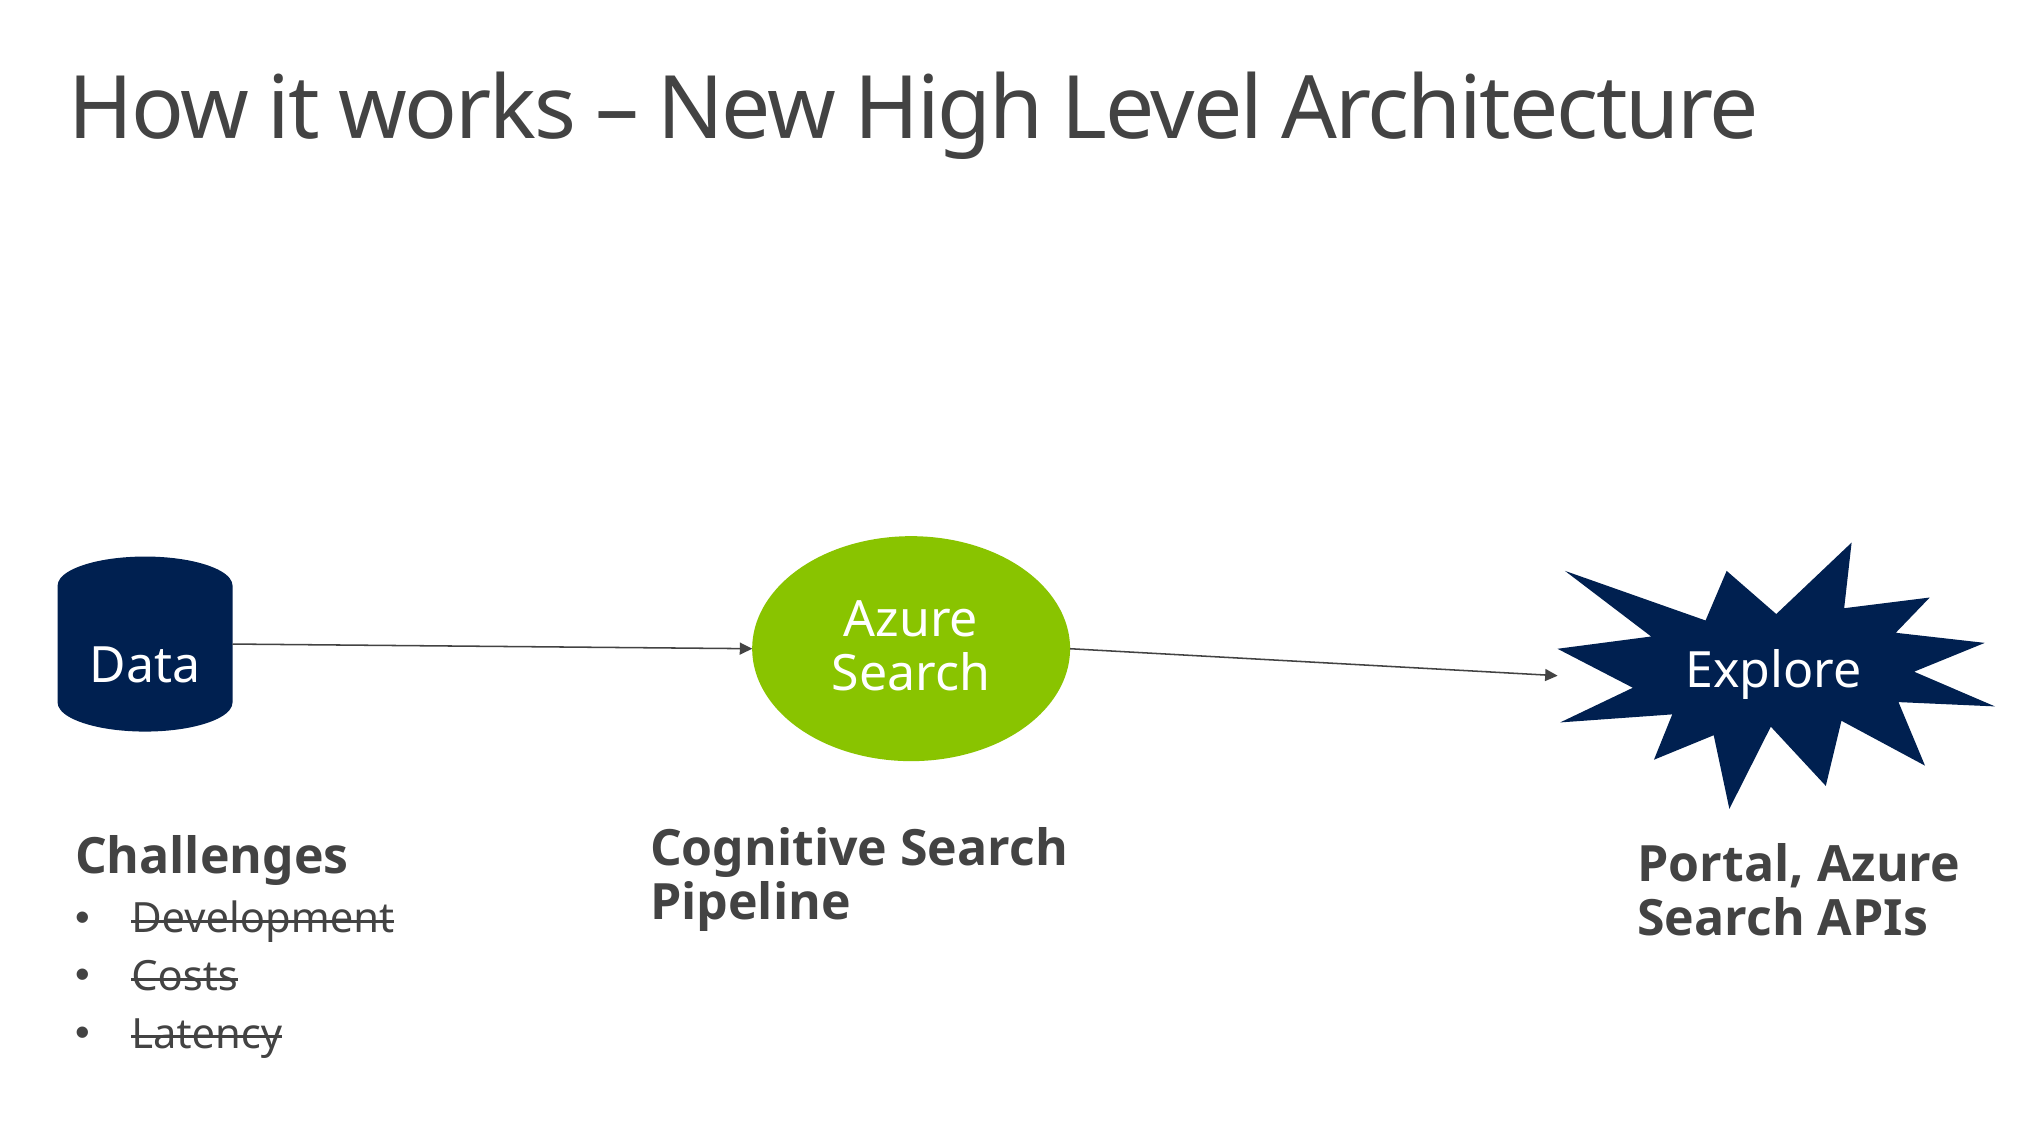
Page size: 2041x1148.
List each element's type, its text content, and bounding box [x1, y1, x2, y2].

text_box Cognitive Search Pipeline [620, 798, 1246, 955]
text_box Challenges Development Costs Latency [45, 806, 670, 1082]
title How it works – New High Level Architecture [45, 48, 1996, 199]
text_box Portal, Azure Search APIs [1607, 814, 2020, 1028]
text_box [232, 643, 753, 649]
text_box Explore [1556, 541, 1996, 810]
text_box Data [56, 555, 234, 733]
text_box Azure Search [752, 536, 1071, 762]
